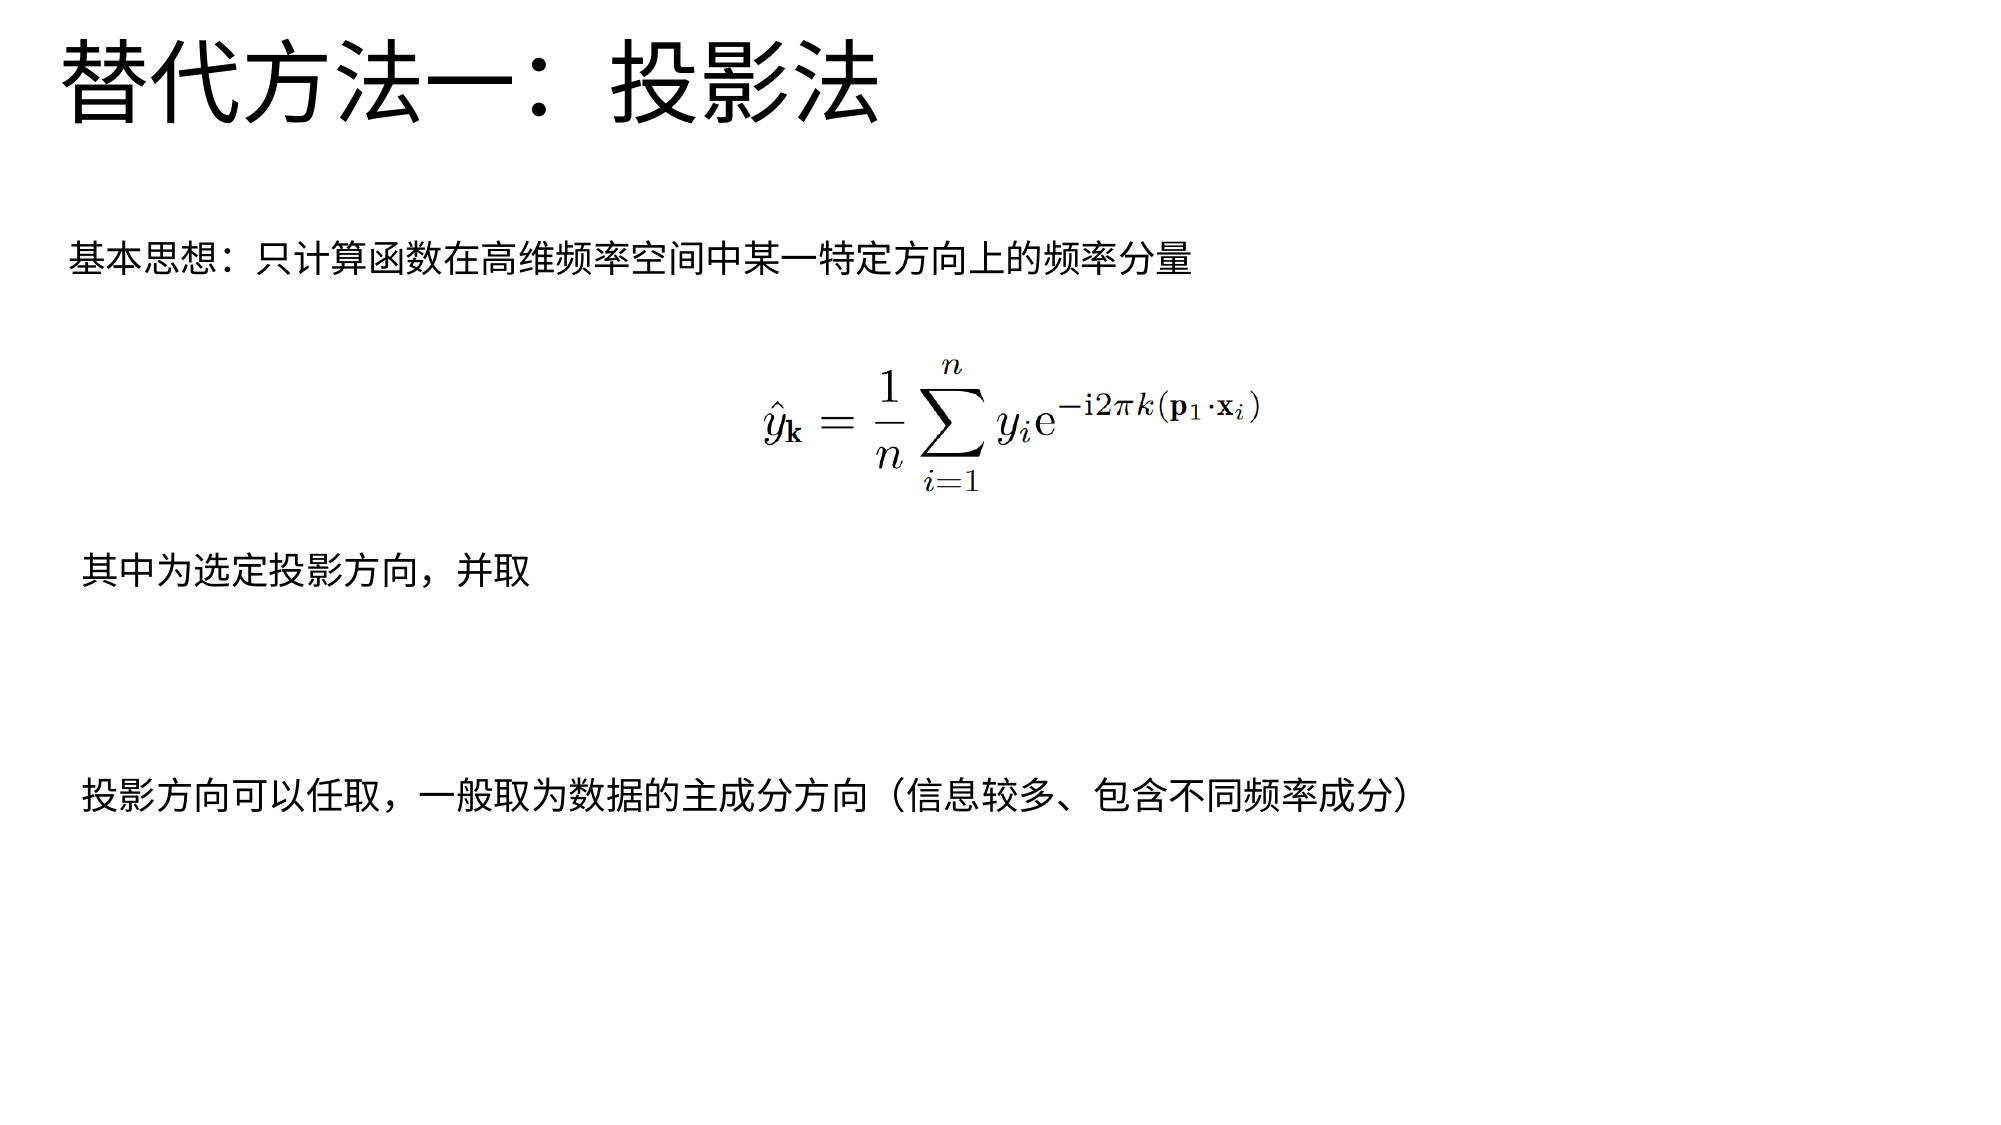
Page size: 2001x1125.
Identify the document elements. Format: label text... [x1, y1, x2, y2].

text_box 替代方法一：投影法 [43, 30, 1919, 156]
picture [739, 315, 1261, 509]
text_box 基本思想：只计算函数在高维频率空间中某一特定方向上的频率分量 [53, 228, 1209, 288]
